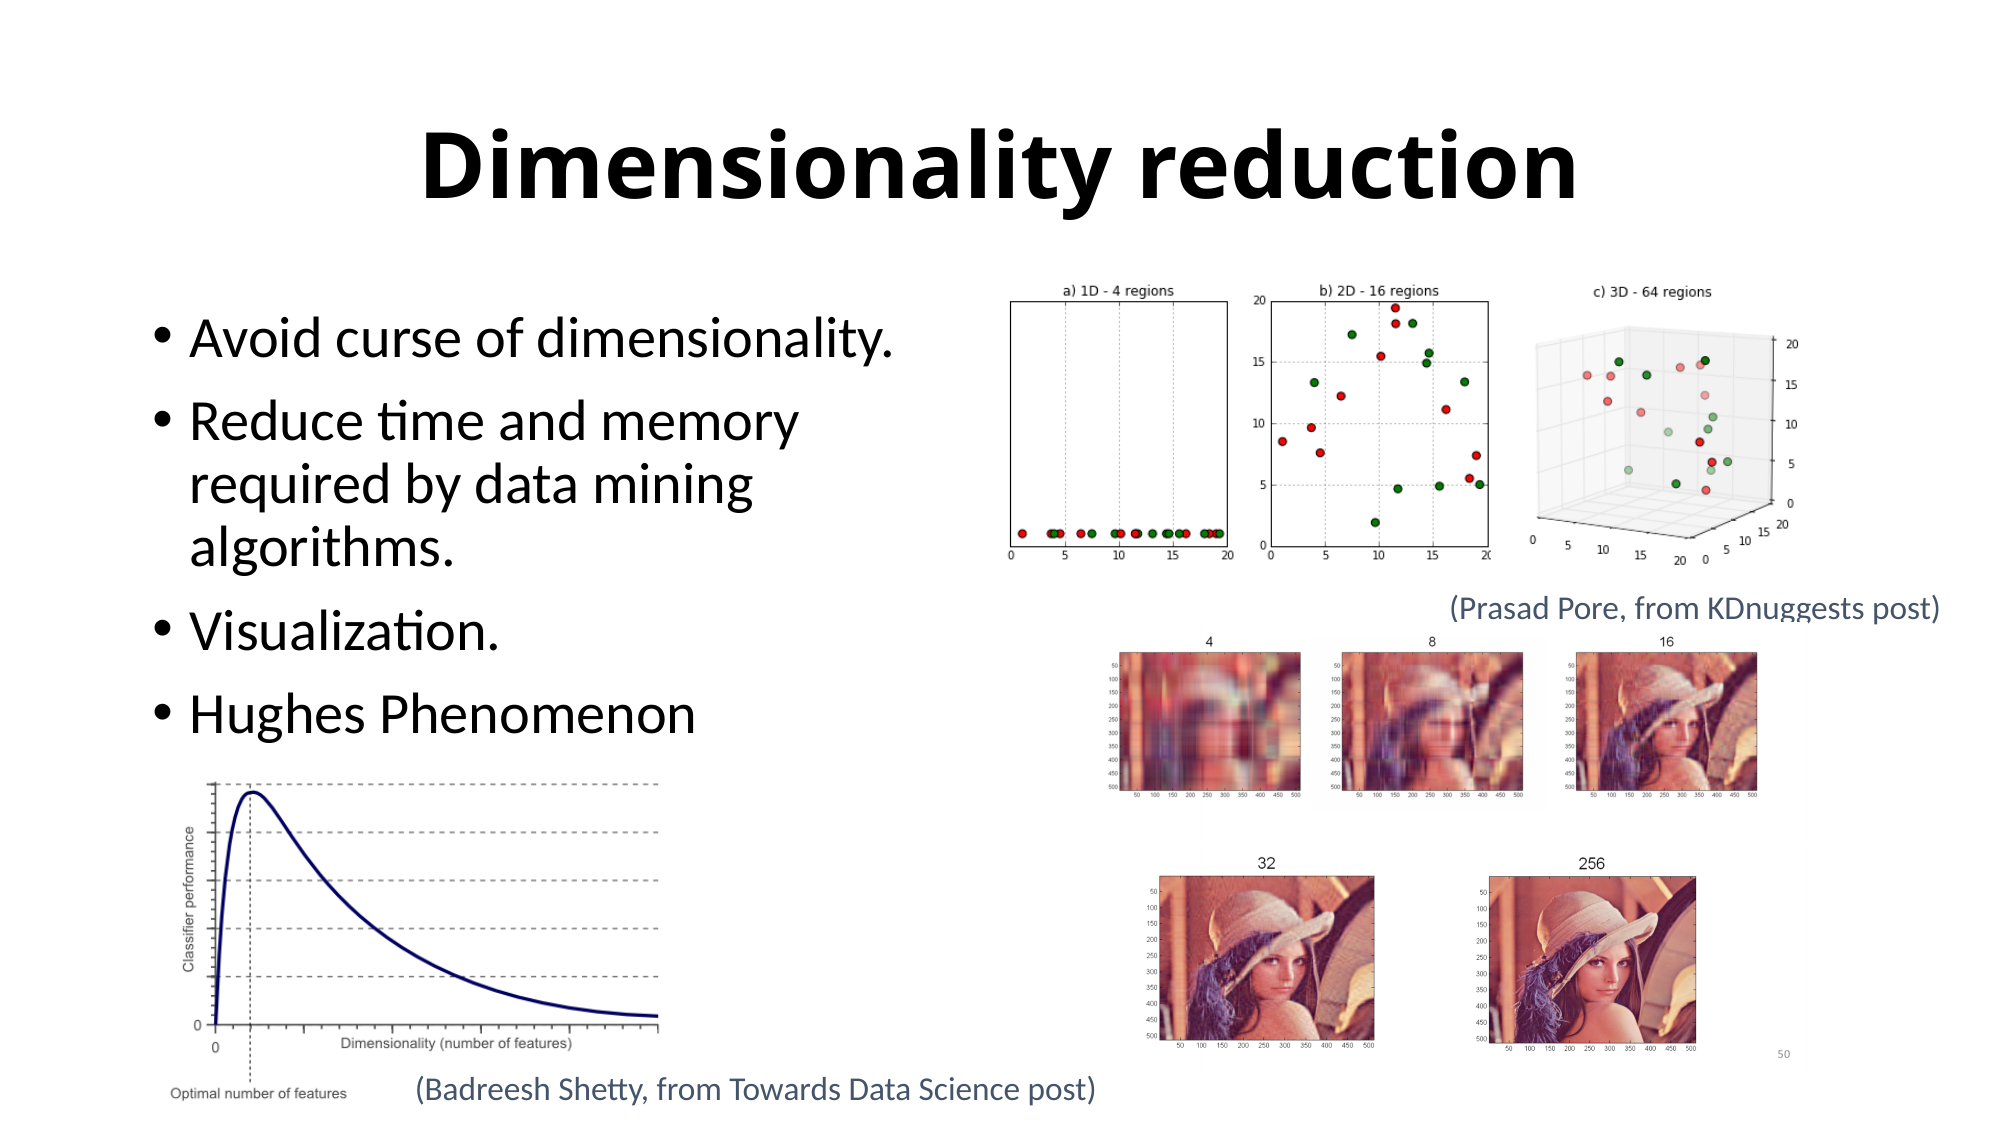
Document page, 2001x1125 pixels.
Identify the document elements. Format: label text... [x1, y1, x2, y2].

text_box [161, 769, 1118, 1120]
list Avoid curse of dimensionality. Reduce time and memory required by data mining algorithms. Visualization. Hughes Phenomenon [137, 299, 1000, 1014]
picture [1079, 622, 1808, 1073]
title Dimensionality reduction [137, 59, 1863, 278]
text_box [999, 277, 1961, 635]
